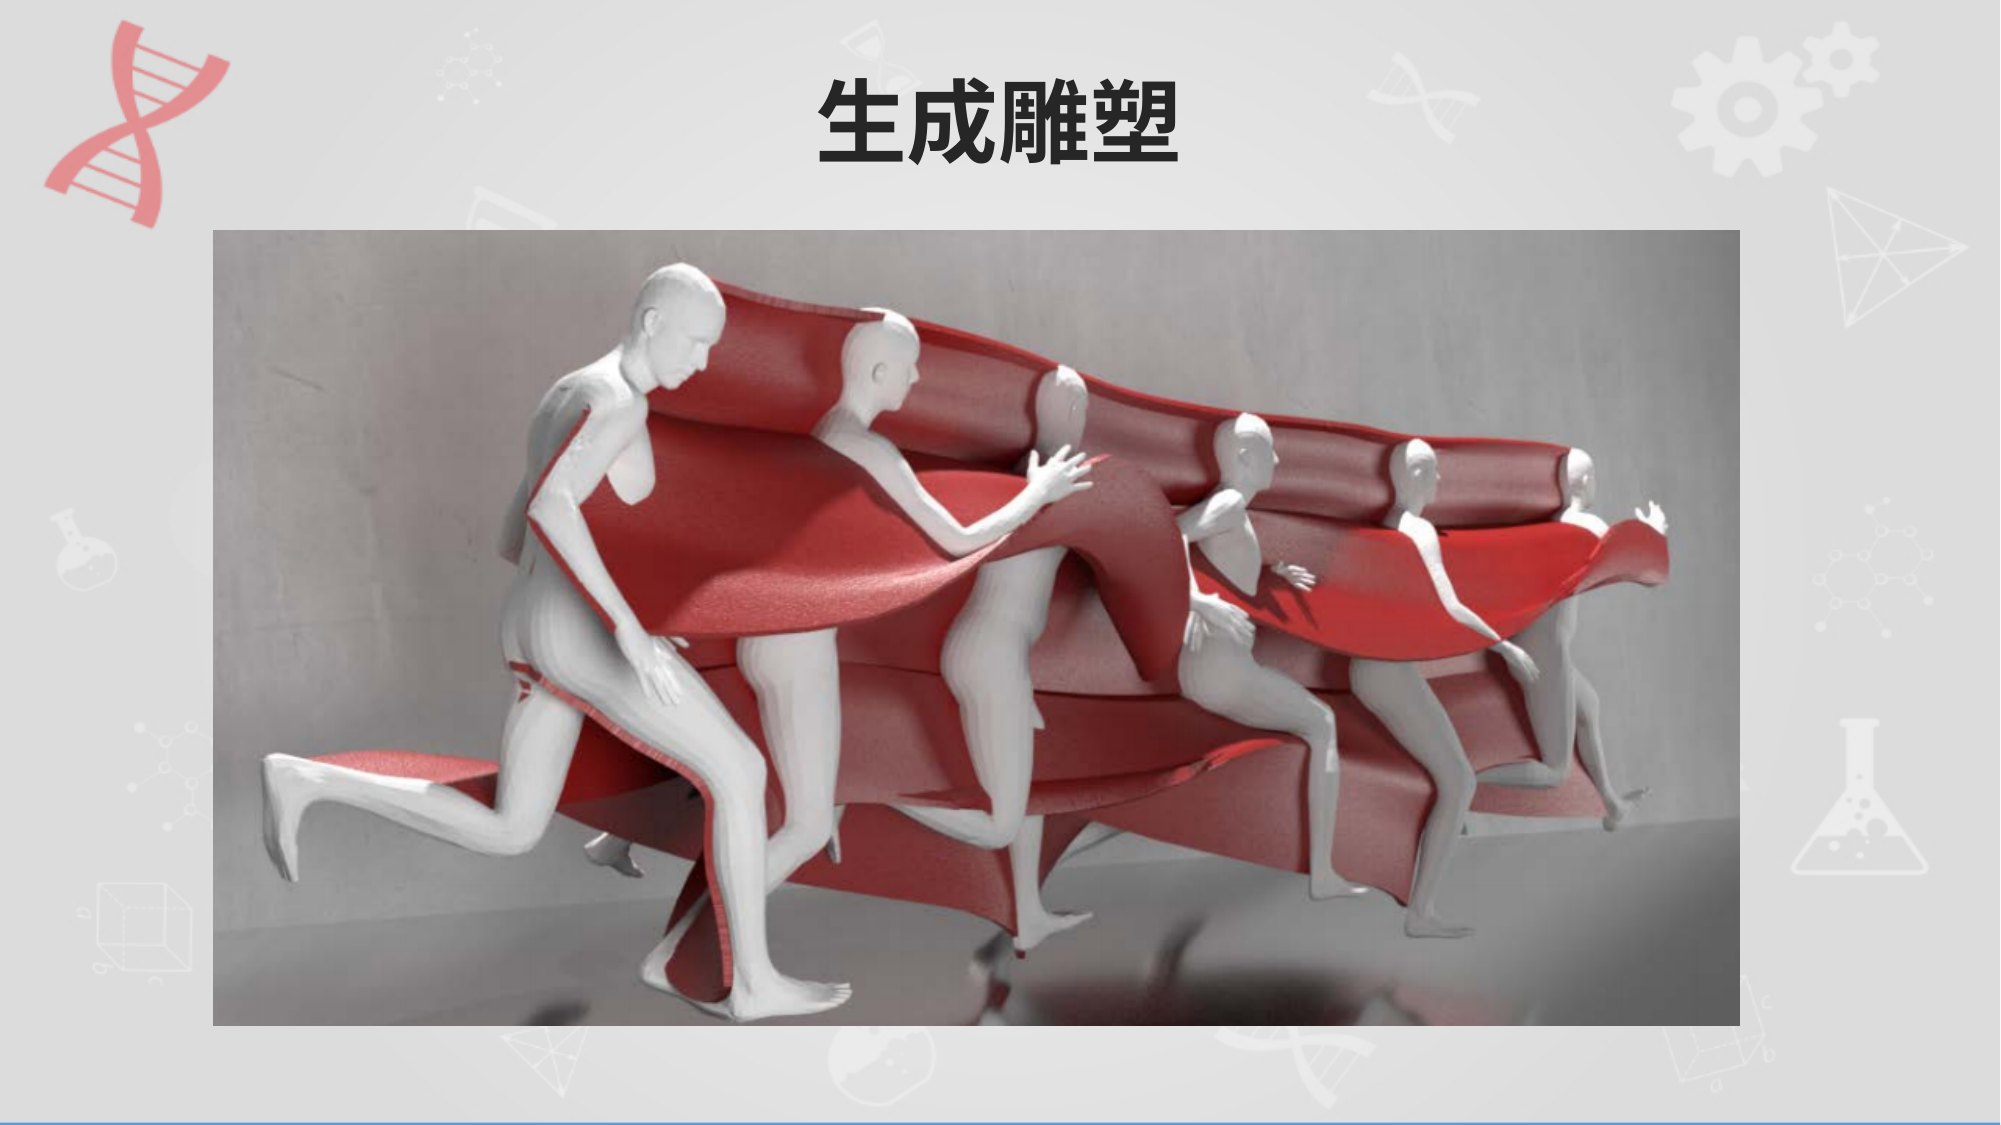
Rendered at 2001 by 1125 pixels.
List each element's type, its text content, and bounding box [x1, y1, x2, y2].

title 生成雕塑 [292, 62, 1705, 192]
picture [0, 0, 2001, 1125]
